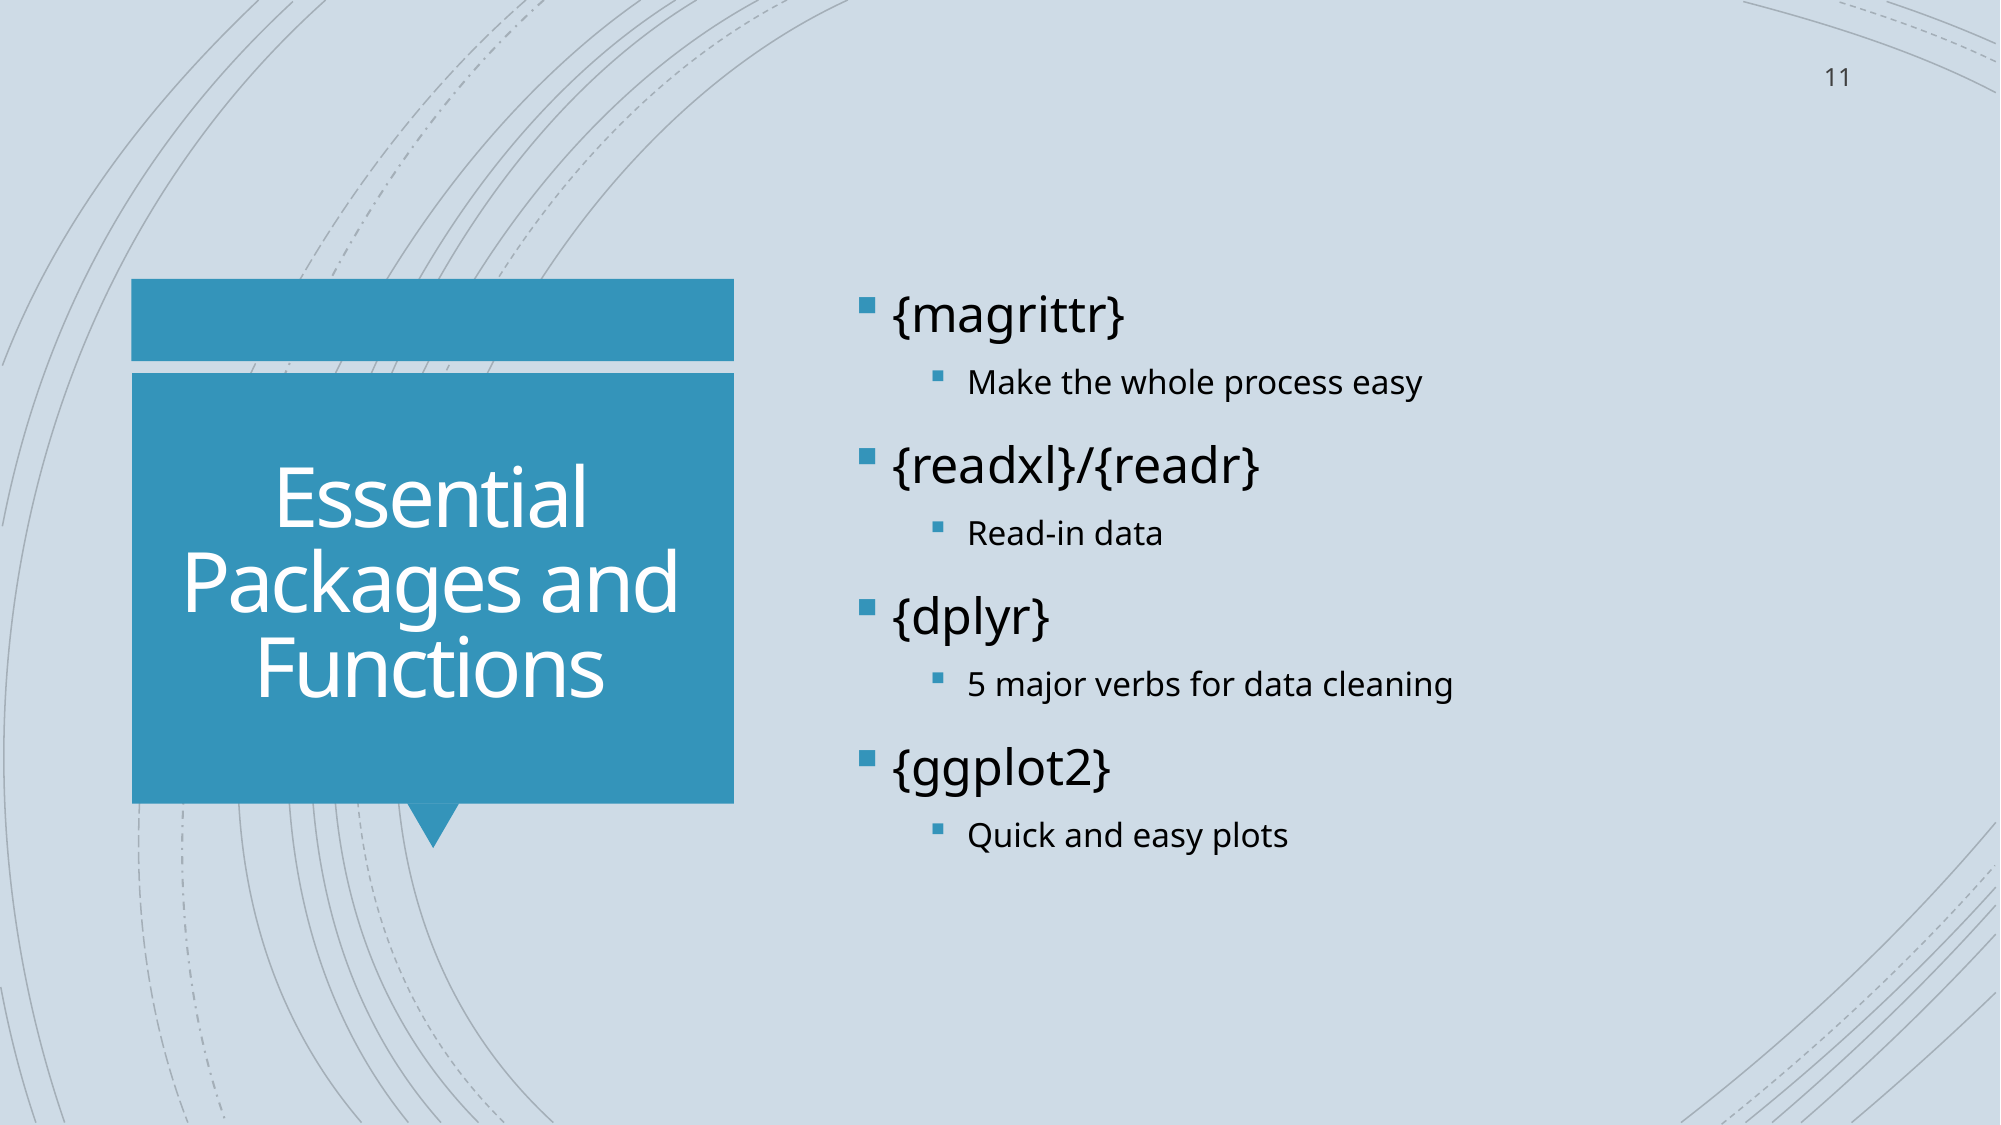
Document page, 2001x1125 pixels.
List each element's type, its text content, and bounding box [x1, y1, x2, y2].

title Essential Packages and Functions [129, 385, 731, 789]
list {magrittr} Make the whole process easy {readxl}/{readr} Read-in data {dplyr} 5 major verbs for data cleaning {ggplot2} Quick and easy plots [839, 131, 1871, 993]
slide_number 11 [1717, 52, 1868, 105]
